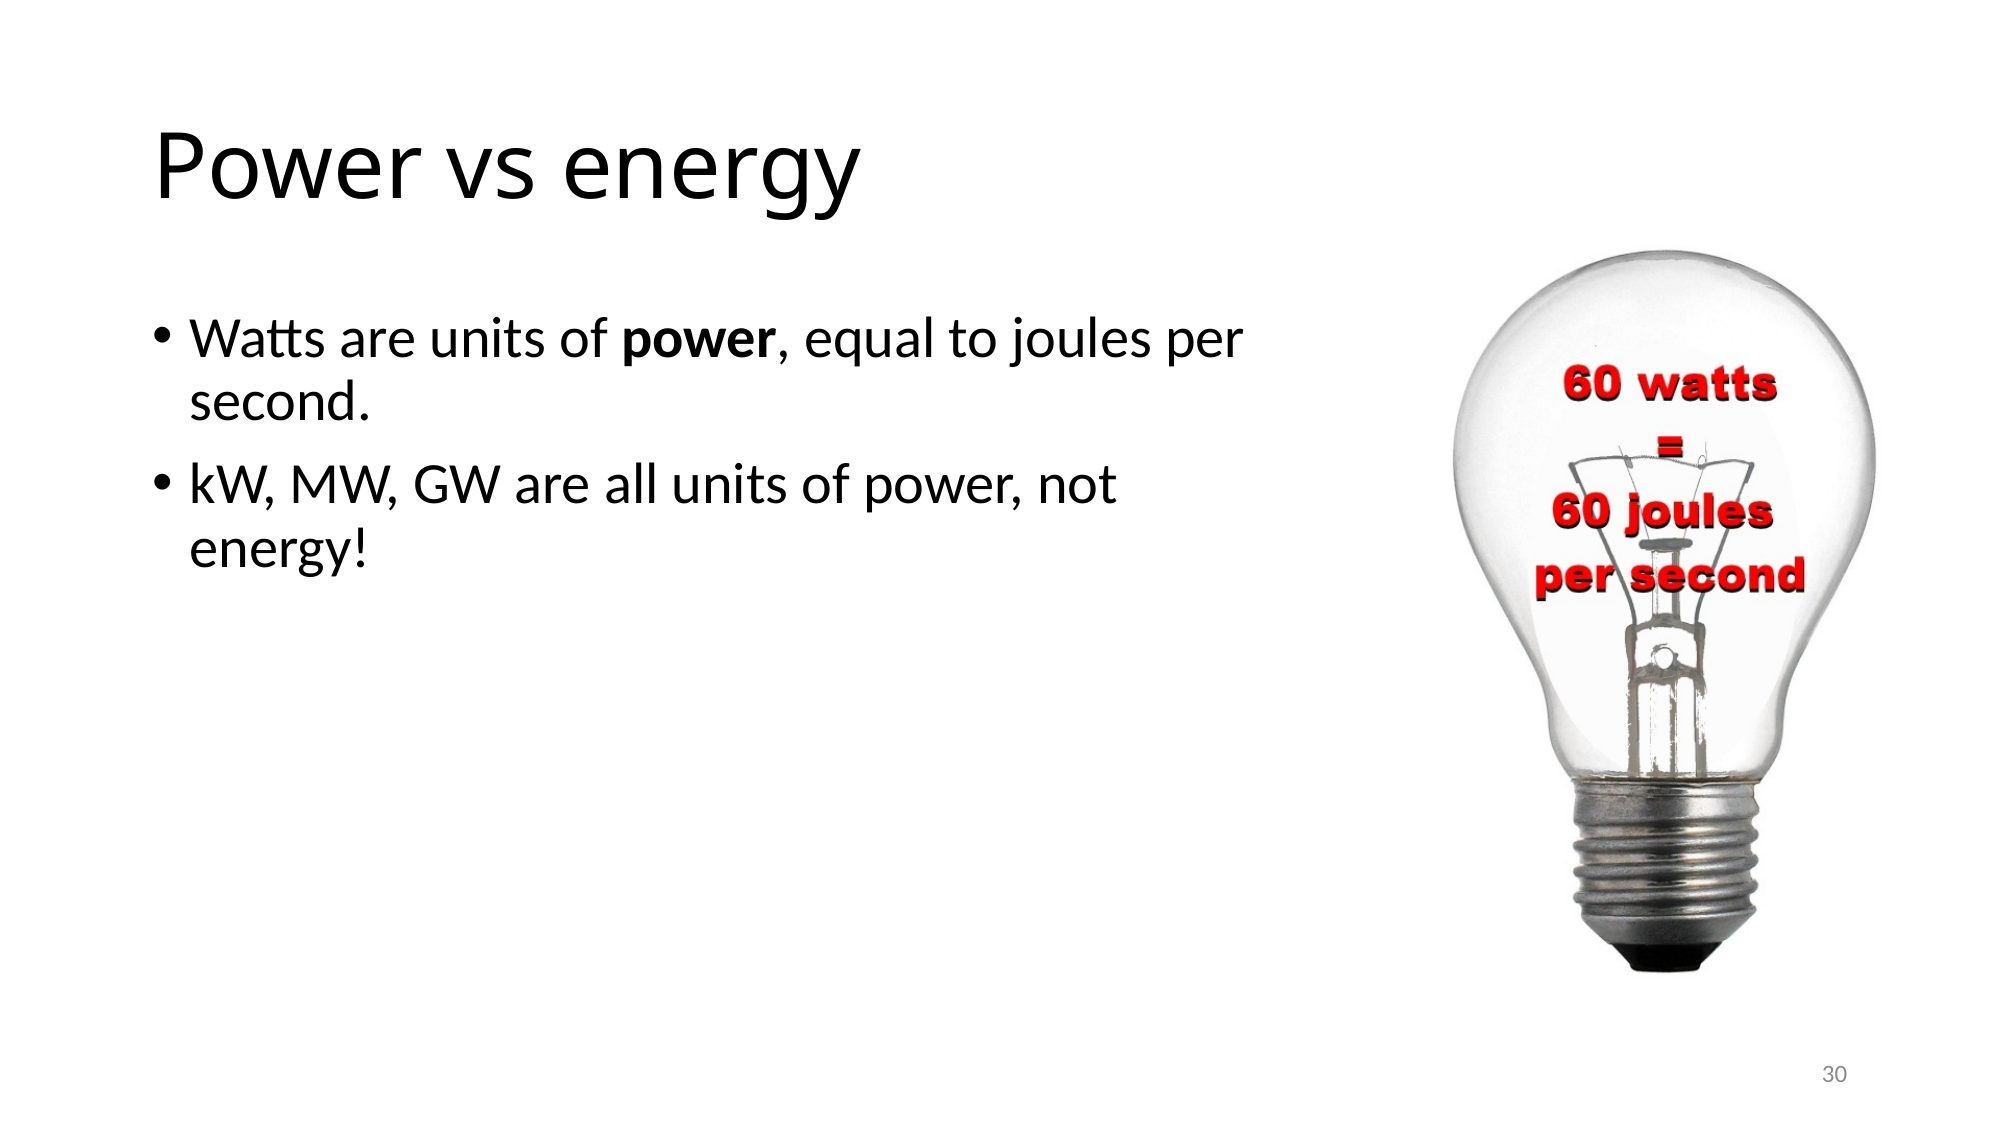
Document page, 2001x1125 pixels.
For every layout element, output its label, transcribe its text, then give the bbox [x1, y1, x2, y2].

list Watts are units of power, equal to joules per second. kW, MW, GW are all units of power, not energy! [137, 299, 1322, 1014]
title Power vs energy [137, 59, 1863, 278]
slide_number 30 [1412, 1042, 1863, 1103]
picture [1382, 236, 1945, 987]
